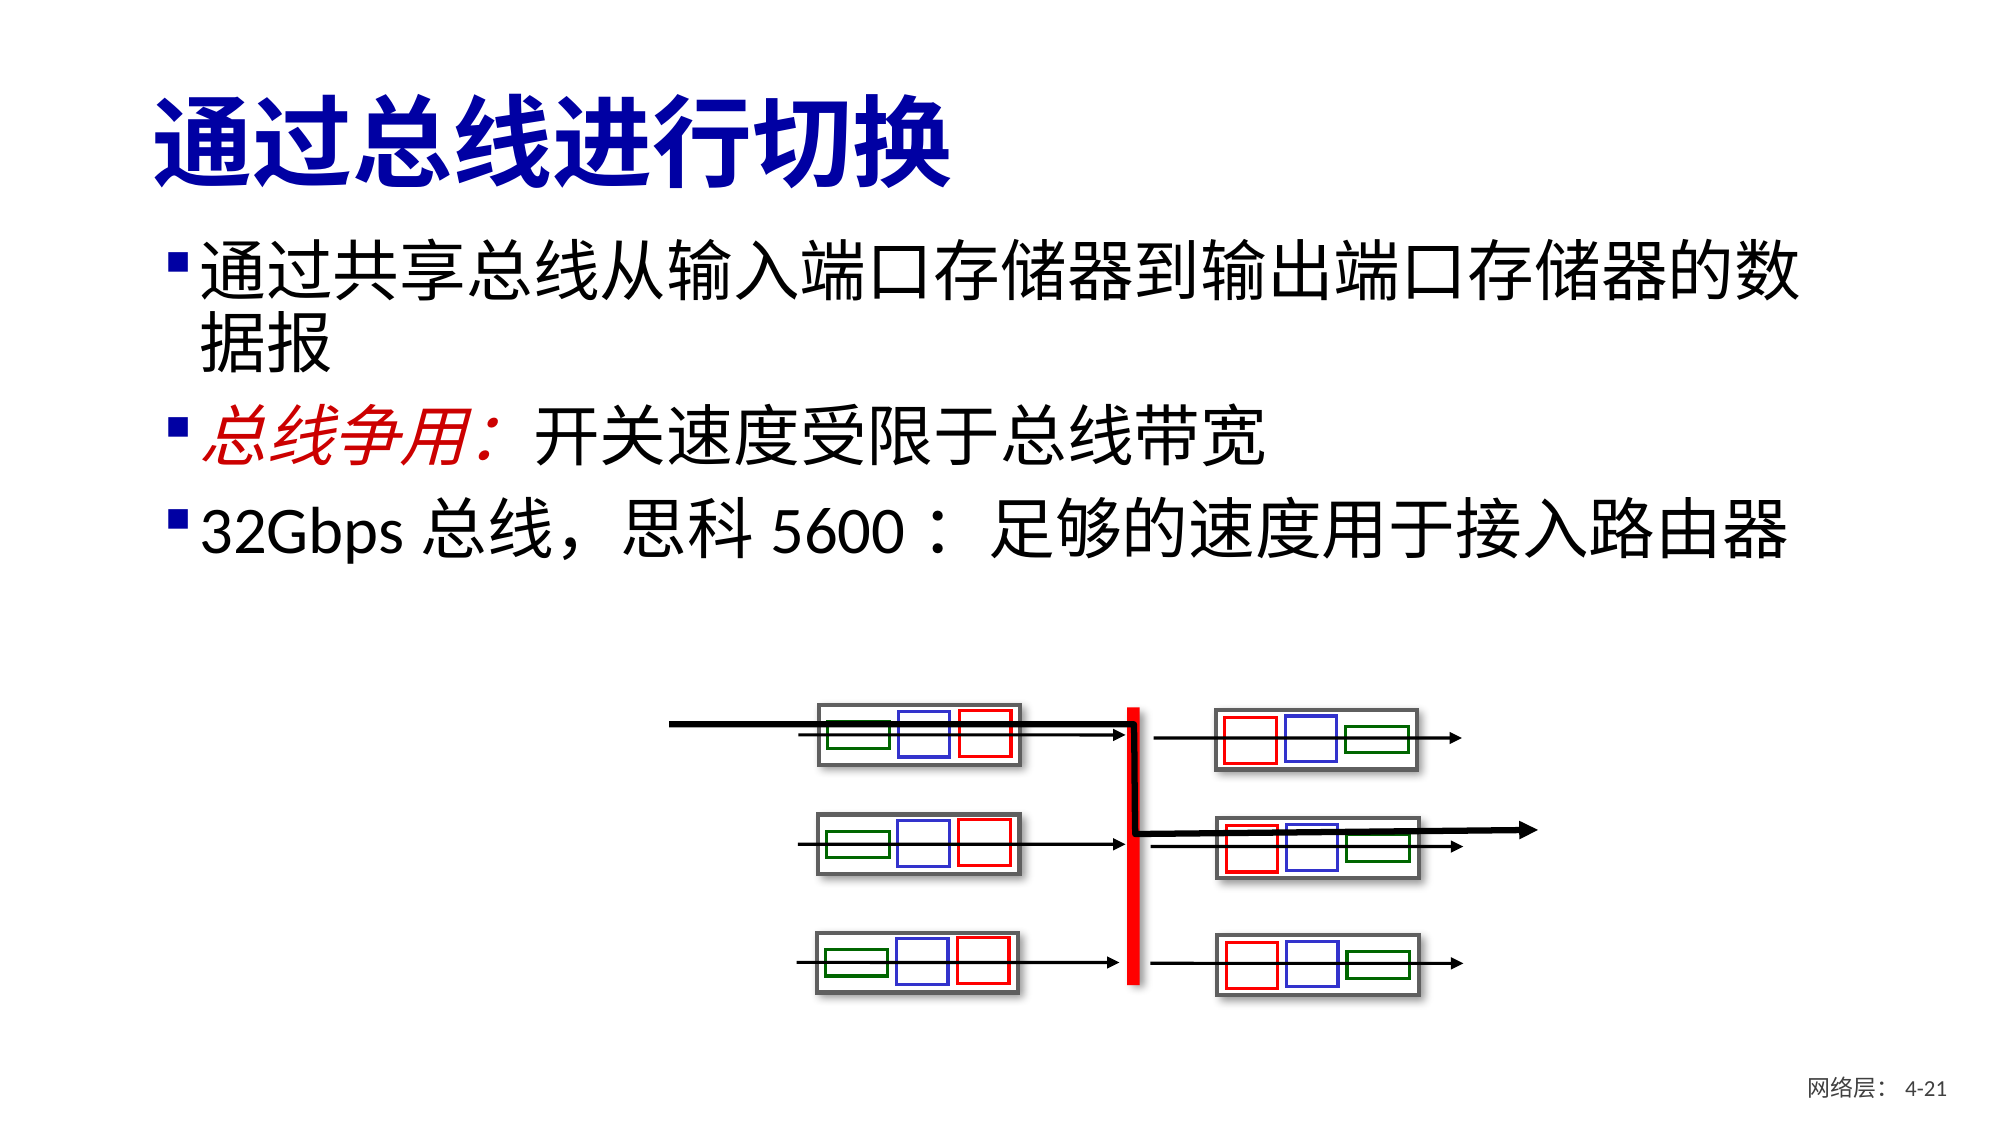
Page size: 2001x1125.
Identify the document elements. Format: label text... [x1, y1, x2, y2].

list 通过共享总线从输入端口存储器到输出端口存储器的数据报 总线争用：开关速度受限于总线带宽 32Gbps总线，思科5600：足够的速度用于接入路由器 [126, 230, 1862, 685]
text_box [669, 705, 1538, 995]
title 通过总线进行切换 [137, 74, 1863, 221]
slide_number 网络层：4- 20 [1512, 1056, 1963, 1117]
